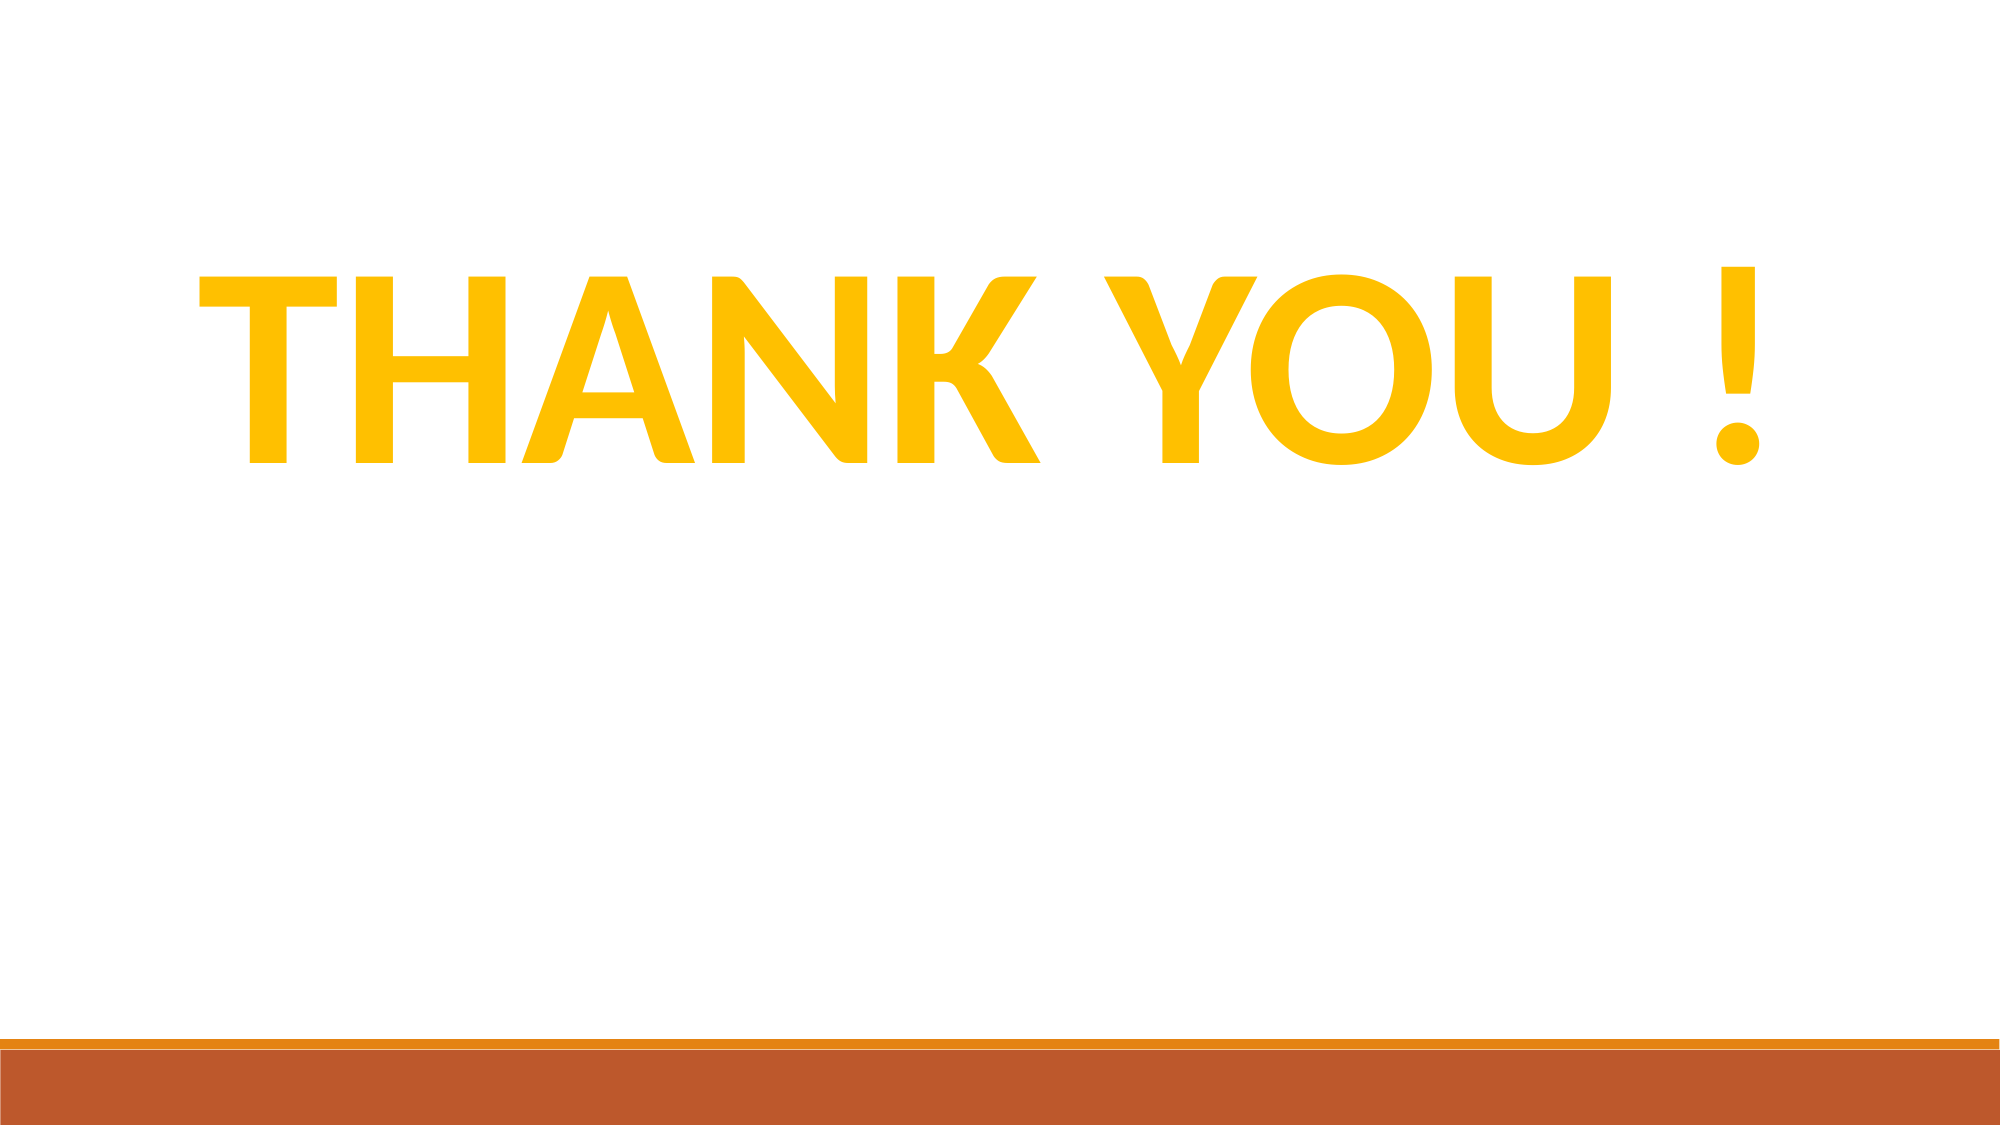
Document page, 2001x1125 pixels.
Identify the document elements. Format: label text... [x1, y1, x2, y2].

text_box THANK YOU ! [183, 169, 1817, 529]
